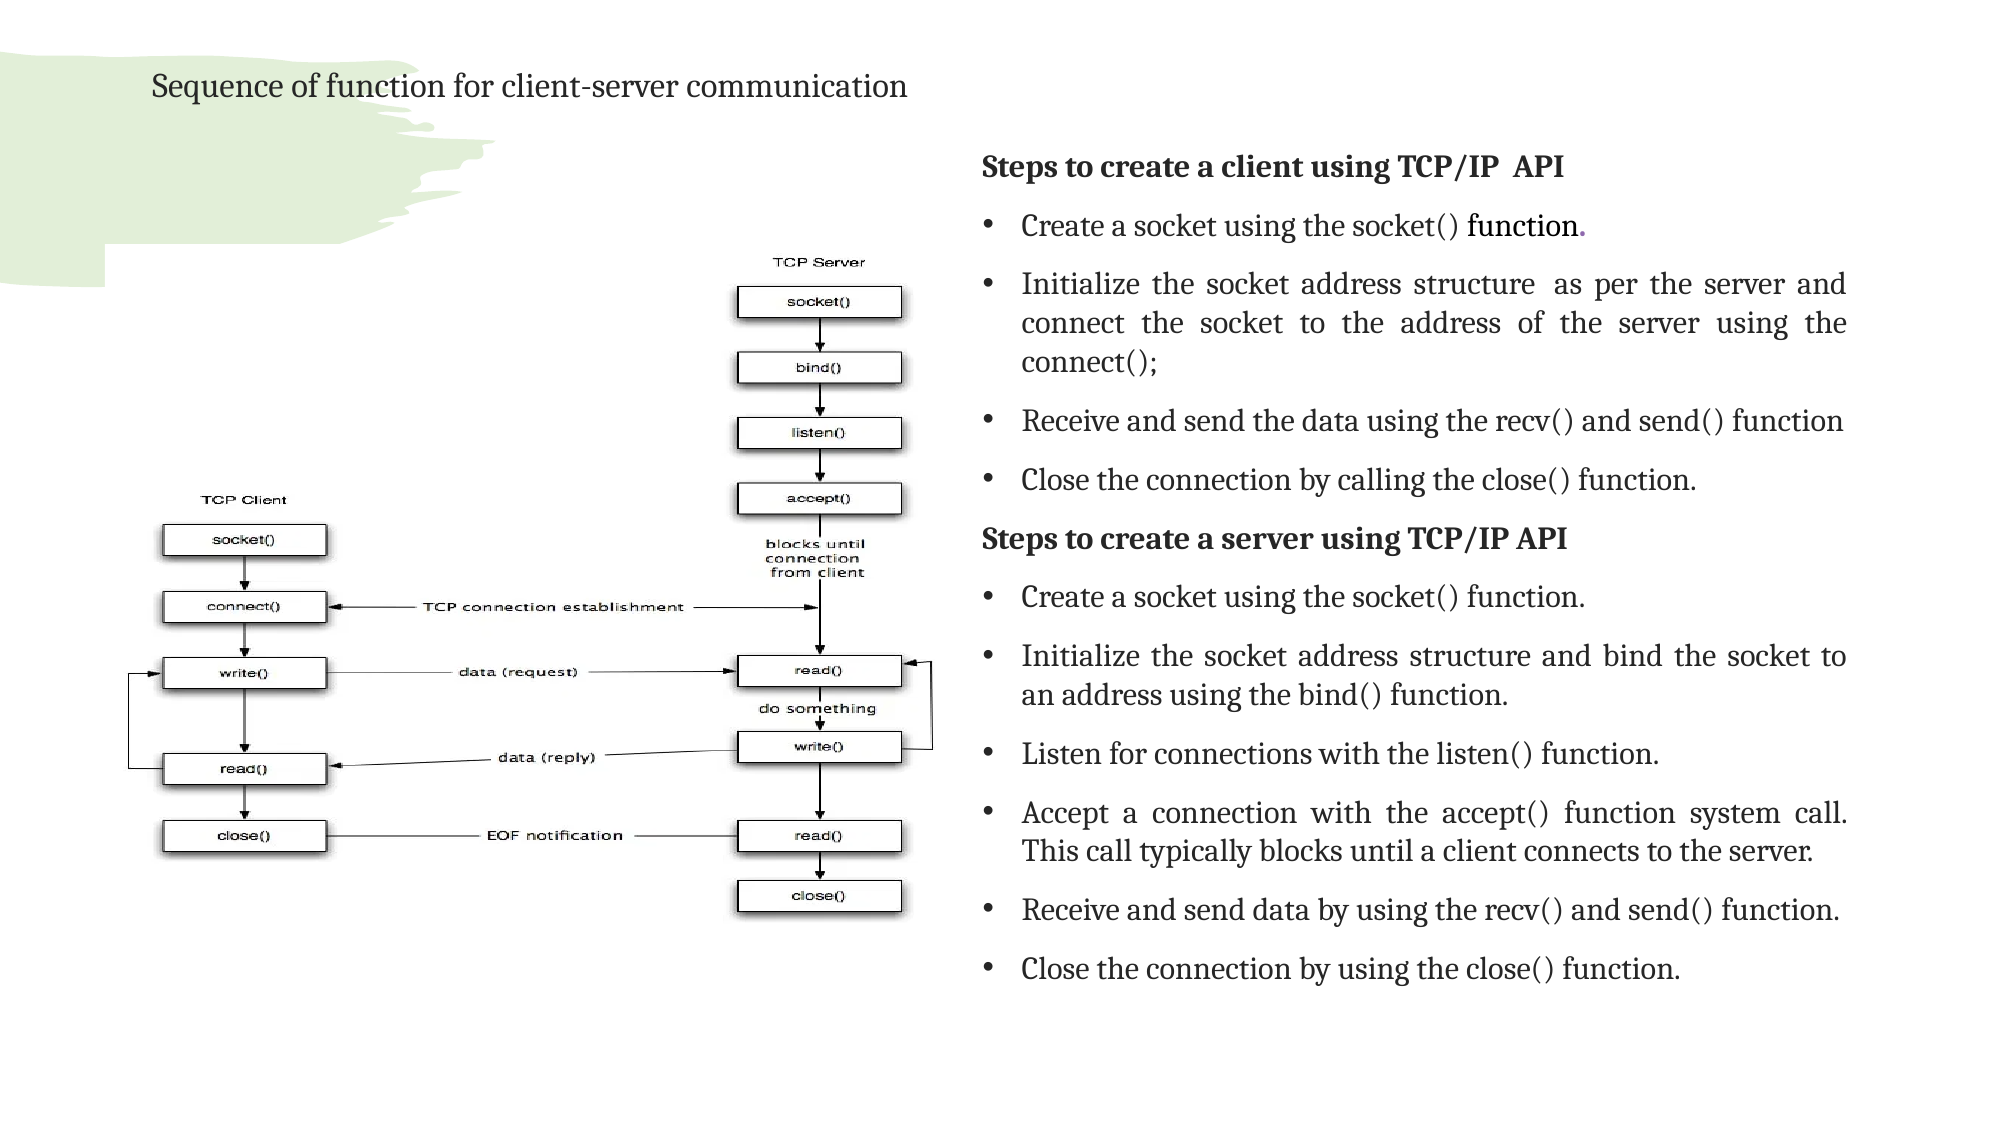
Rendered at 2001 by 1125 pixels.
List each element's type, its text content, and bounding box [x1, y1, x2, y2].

picture [104, 244, 968, 928]
title Sequence of function for client-server communication [137, 59, 1863, 160]
list Steps to create a client using TCP/IP API Create a socket using the socket() function. Initialize the socket address structure as per the server and connect the socket to the address of the server using the connect(); Receive and send the data using the recv() and send() function Close the connection by calling the close() function. Steps to create a server using TCP/IP API Create a socket using the socket() function. Initialize the socket address structure and bind the socket to an address using the bind() function. Listen for connections with the listen() function. Accept a connection with the accept() function system call. This call typically blocks until a client connects to the server. Receive and send data by using the recv() and send() function. Close the connection by using the close() function. [967, 137, 1863, 1013]
